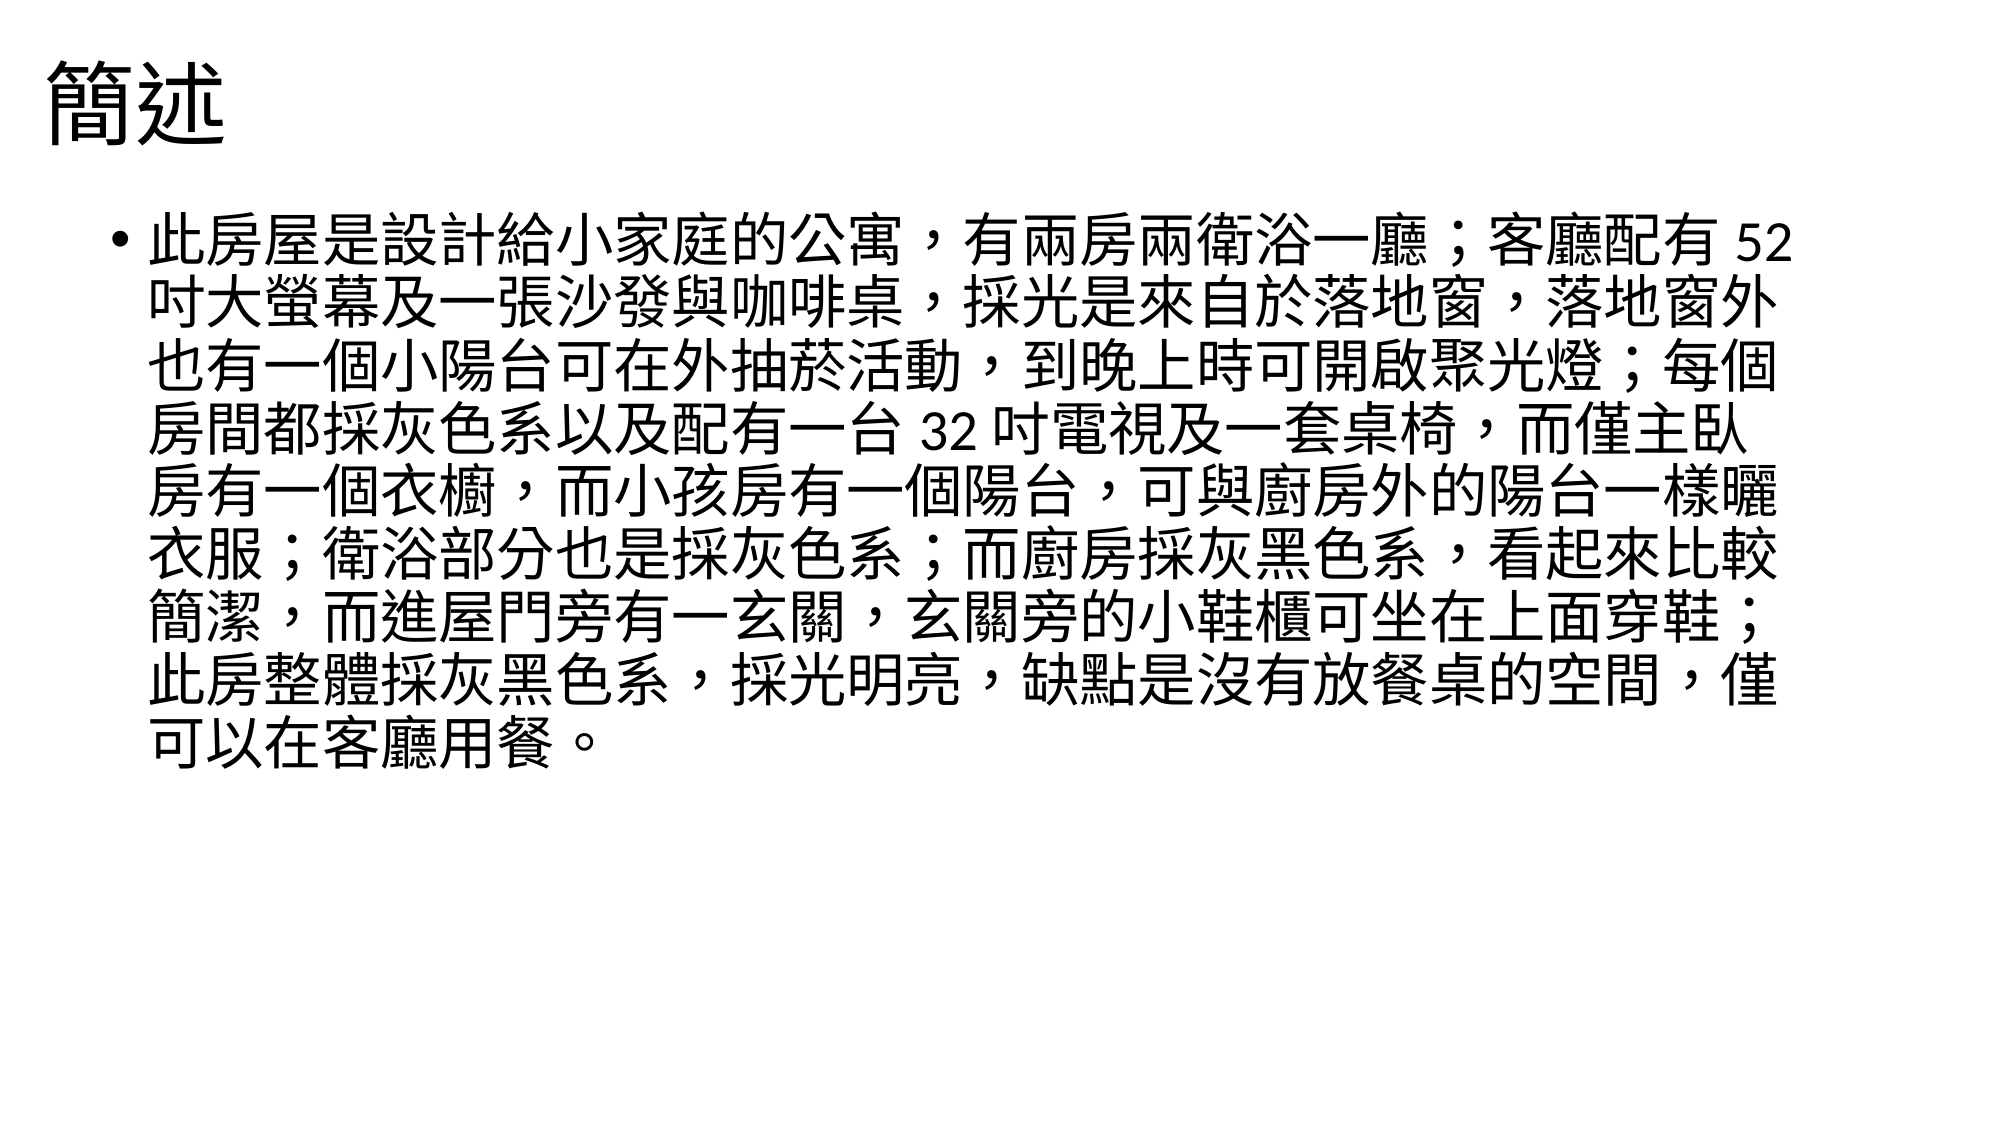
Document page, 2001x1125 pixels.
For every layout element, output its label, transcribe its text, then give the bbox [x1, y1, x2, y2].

title 簡述 [28, 0, 1754, 218]
list 此房屋是設計給小家庭的公寓，有兩房兩衛浴一廳；客廳配有52吋大螢幕及一張沙發與咖啡桌，採光是來自於落地窗，落地窗外也有一個小陽台可在外抽菸活動，到晚上時可開啟聚光燈；每個房間都採灰色系以及配有一台32吋電視及一套桌椅，而僅主臥房有一個衣櫥，而小孩房有一個陽台，可與廚房外的陽台一樣曬衣服；衛浴部分也是採灰色系；而廚房採灰黑色系，看起來比較簡潔，而進屋門旁有一玄關，玄關旁的小鞋櫃可坐在上面穿鞋；此房整體採灰黑色系，採光明亮，缺點是沒有放餐桌的空間，僅可以在客廳用餐。 [95, 203, 1820, 918]
